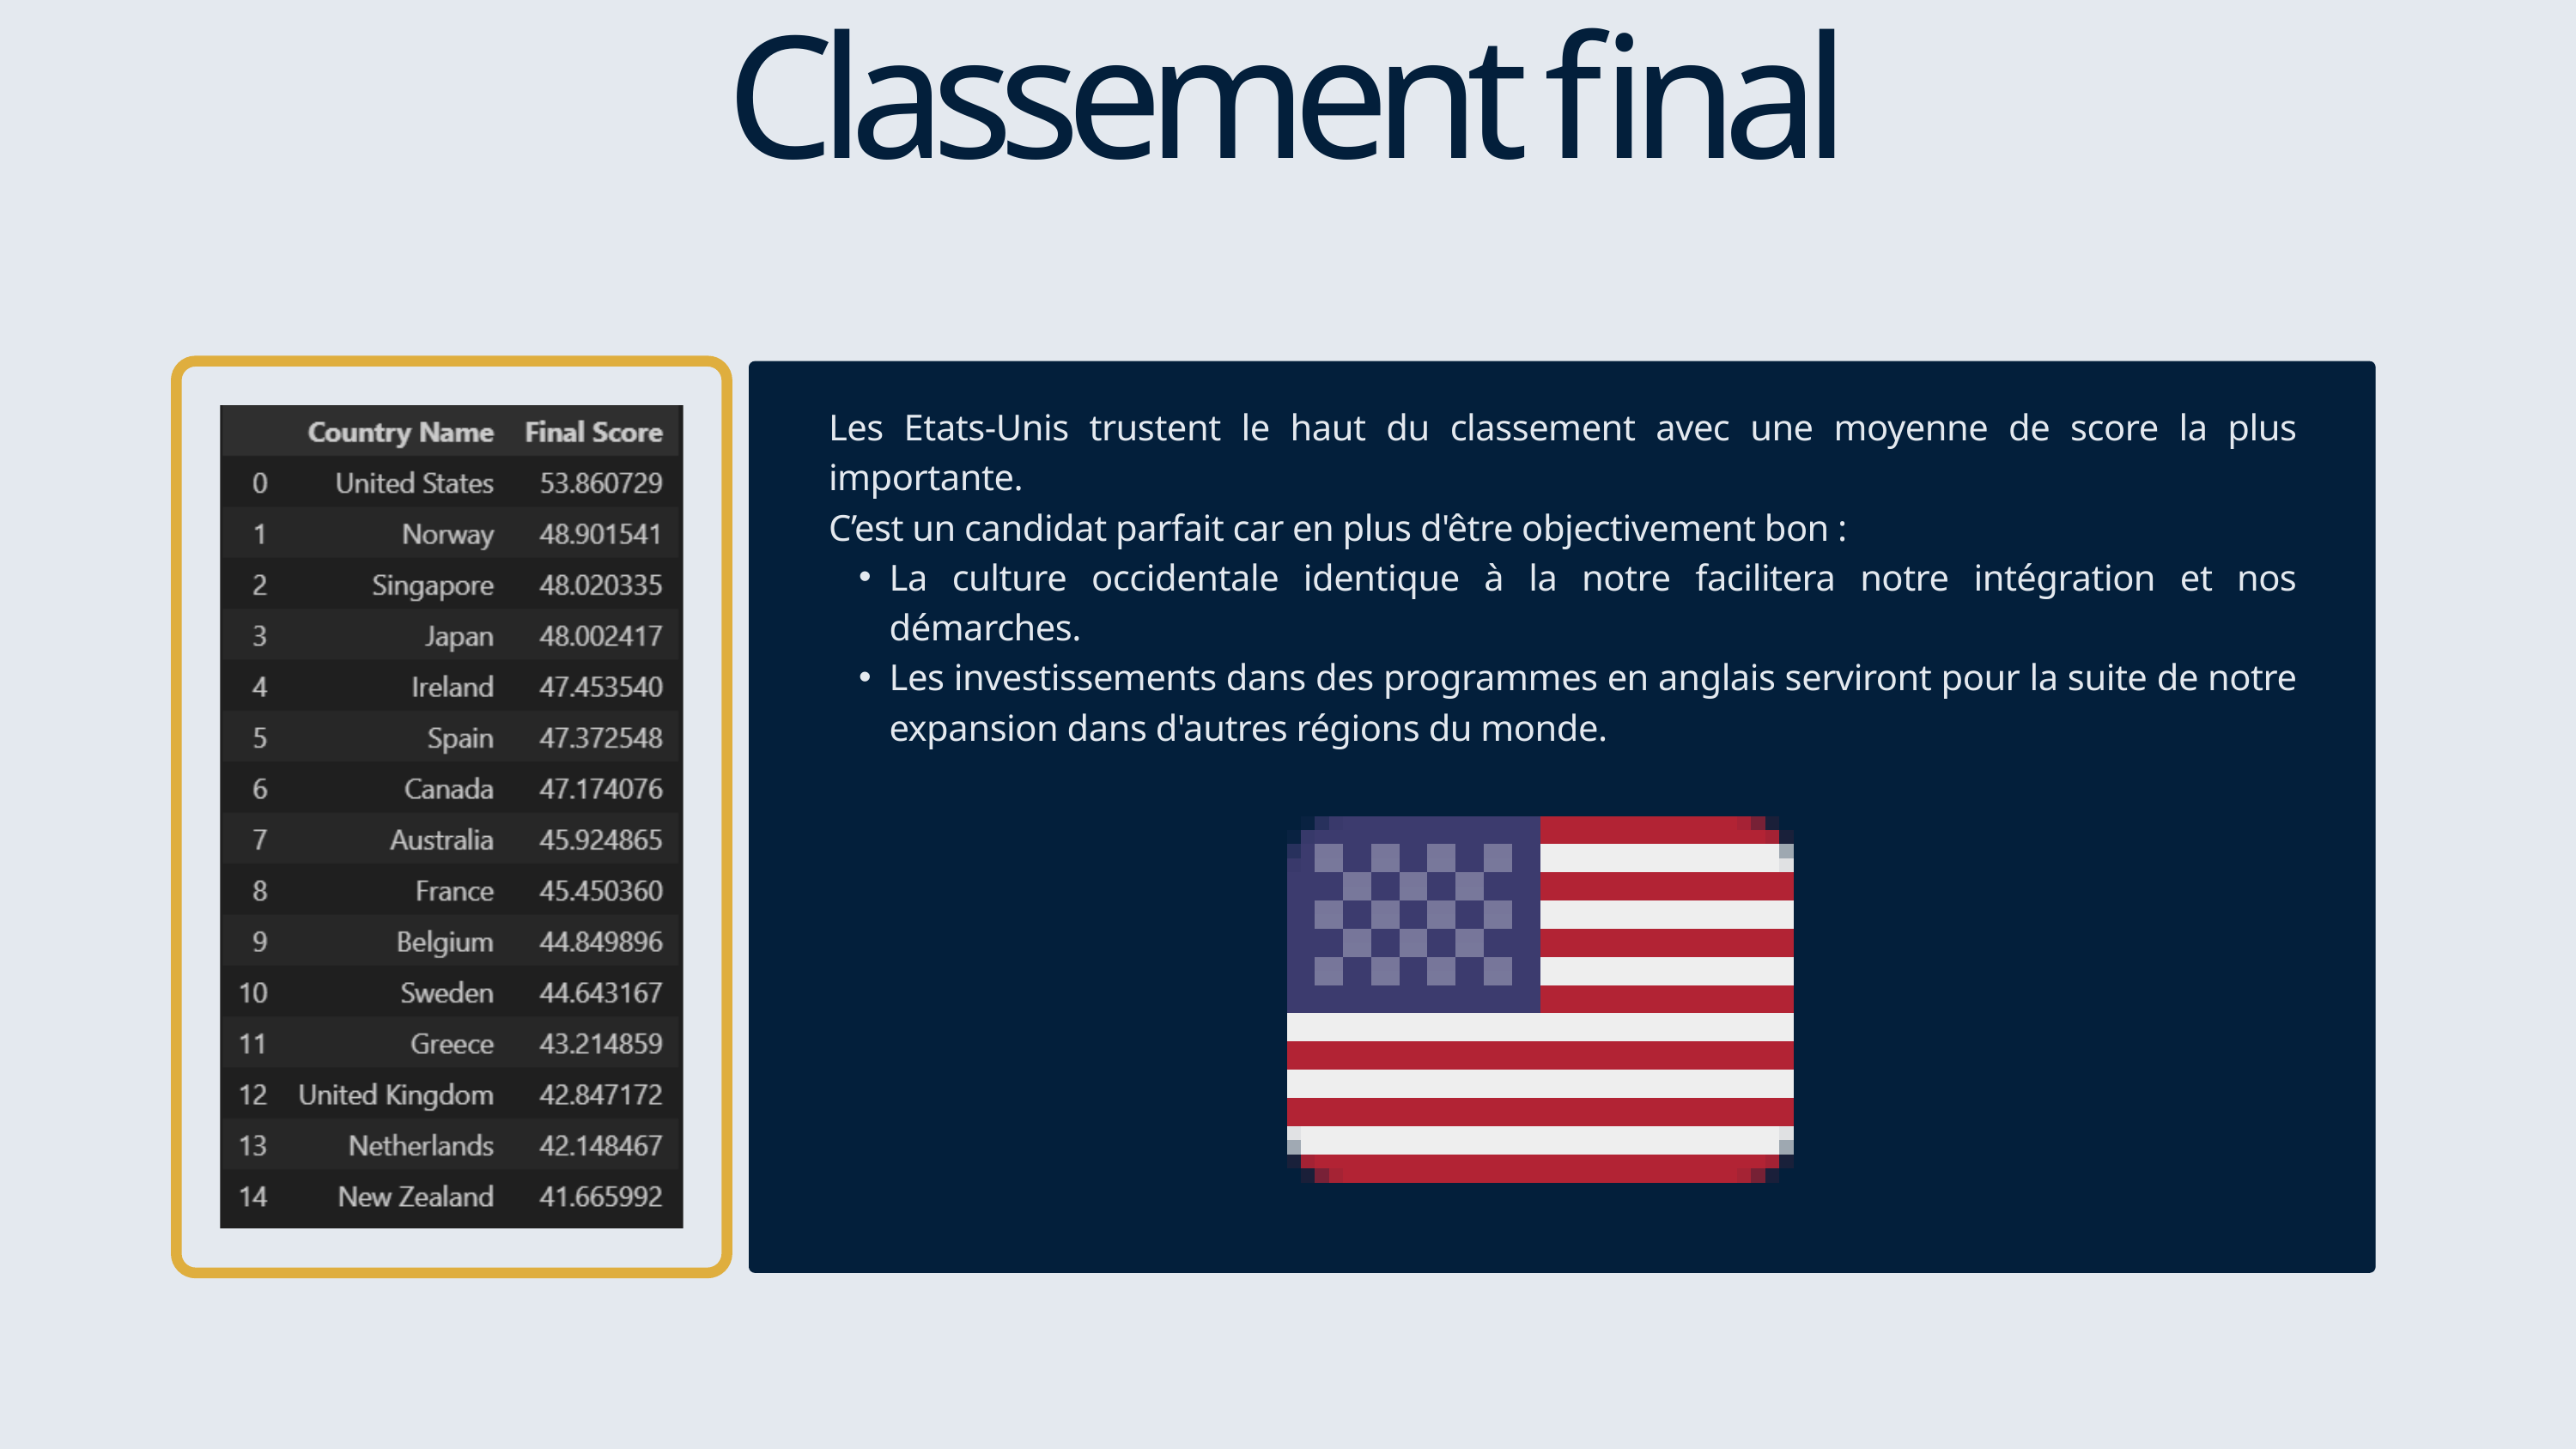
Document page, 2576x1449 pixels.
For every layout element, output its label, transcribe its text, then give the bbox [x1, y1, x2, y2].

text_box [176, 361, 727, 1274]
text_box Classement final [378, 29, 2197, 193]
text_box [748, 361, 2376, 1274]
